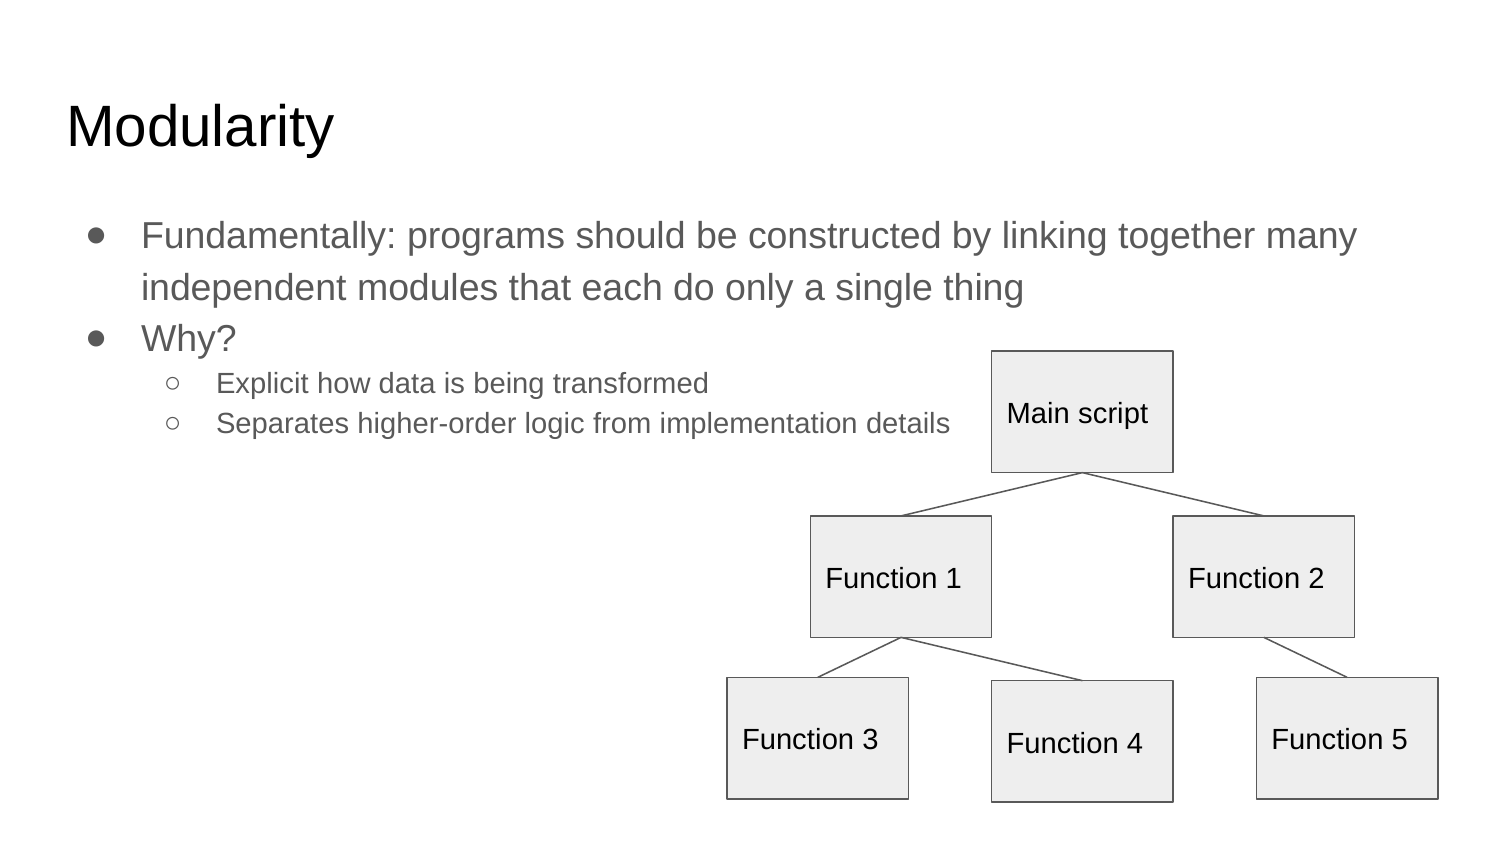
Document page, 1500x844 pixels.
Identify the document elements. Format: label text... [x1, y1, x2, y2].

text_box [900, 637, 1083, 681]
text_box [817, 637, 898, 678]
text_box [726, 350, 1439, 803]
title Modularity [51, 72, 1449, 167]
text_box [1263, 637, 1348, 678]
list Fundamentally: programs should be constructed by linking together many independent modules that each do only a single thing Why? Explicit how data is being transformed Separates higher-order logic from implementation details [51, 189, 1449, 451]
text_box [1082, 472, 1265, 517]
